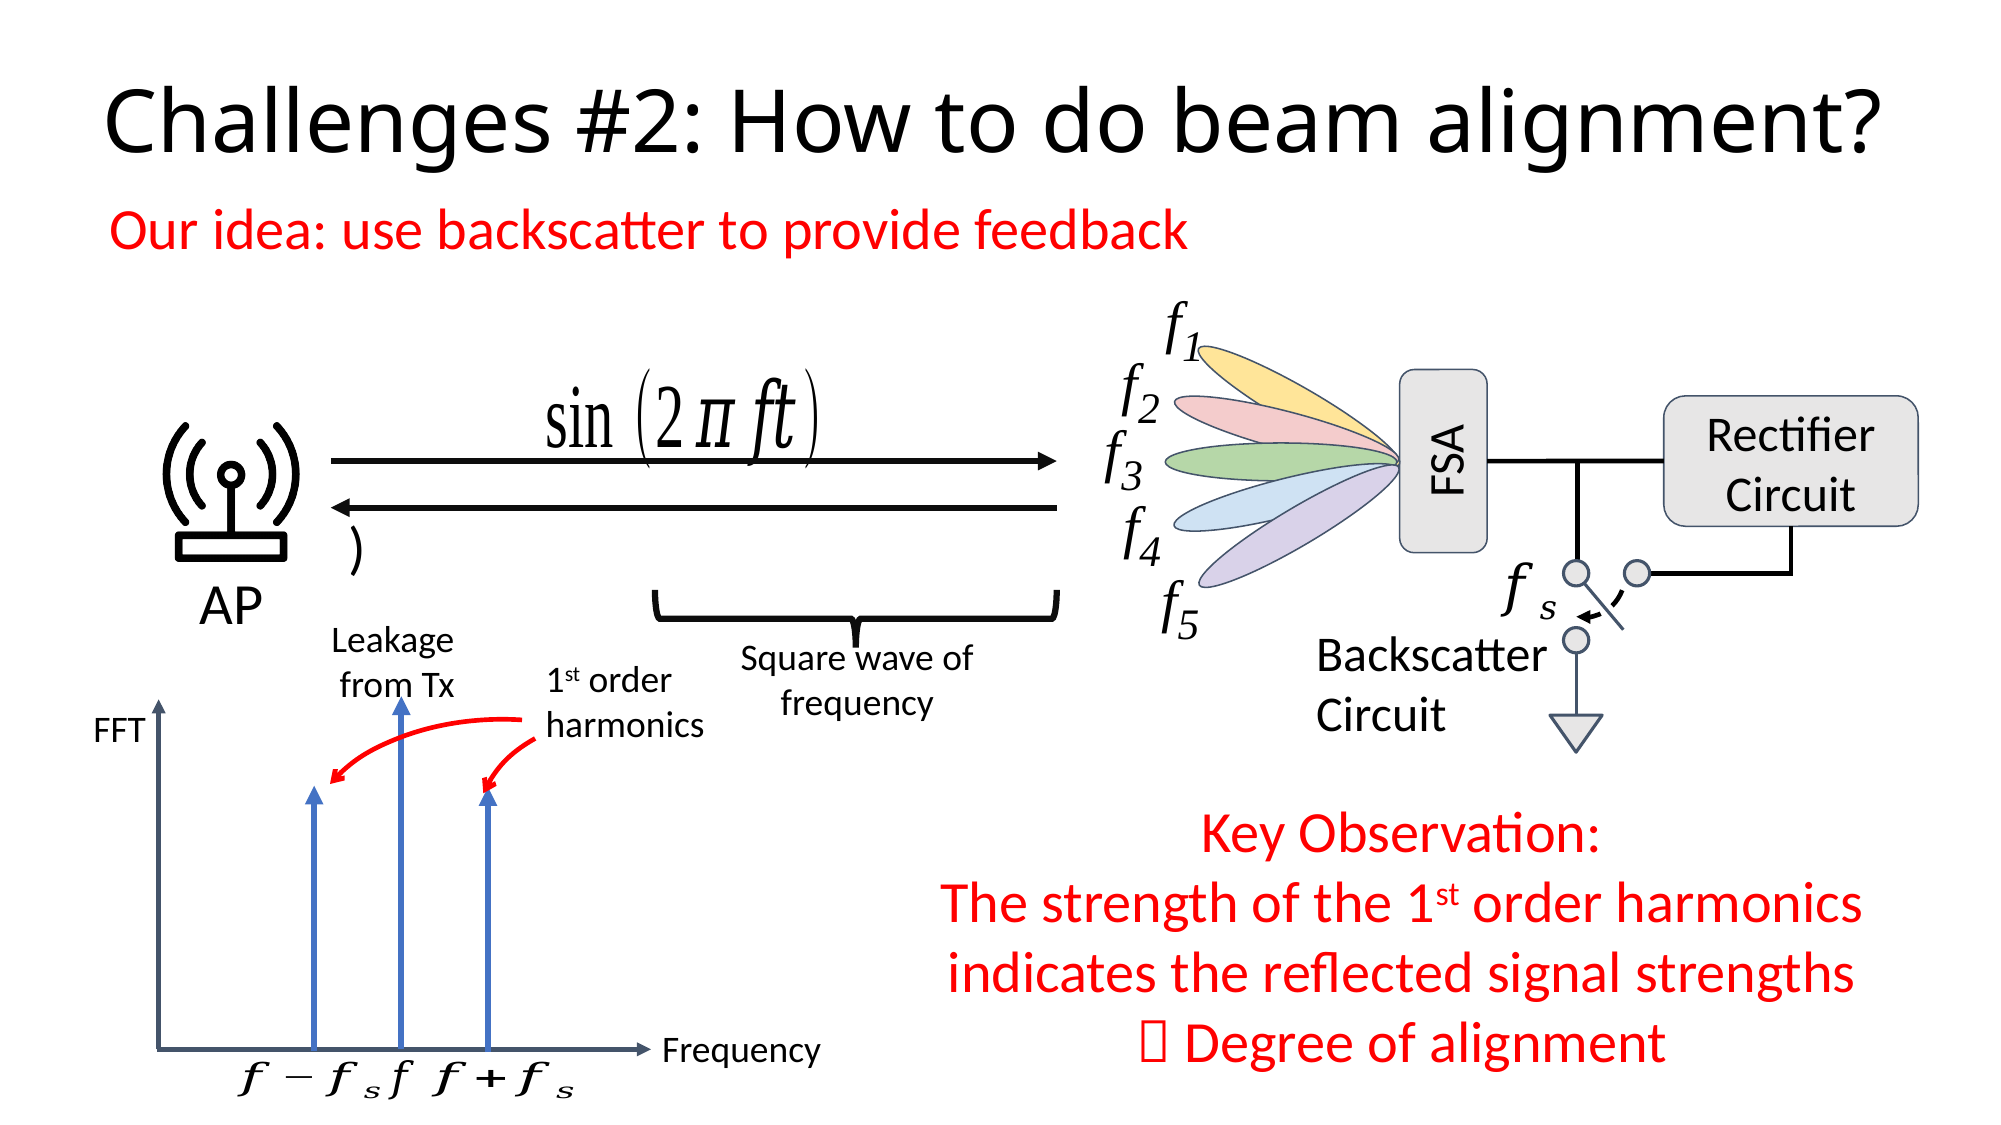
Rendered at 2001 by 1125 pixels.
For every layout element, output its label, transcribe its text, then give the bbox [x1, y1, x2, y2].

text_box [328, 490, 1130, 602]
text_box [330, 361, 1057, 473]
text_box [161, 422, 301, 613]
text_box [78, 697, 310, 1079]
text_box Challenges #2: How to do beam alignment? [87, 61, 1951, 188]
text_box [233, 785, 575, 1104]
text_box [610, 589, 1113, 732]
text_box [1085, 247, 1488, 658]
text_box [1301, 461, 1792, 753]
text_box Leakage from Tx [264, 607, 530, 697]
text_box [310, 647, 775, 934]
text_box Key Observation: The strength of the 1st order harmonics indicates the reflected signal strengths  Degree of alignment [849, 787, 1955, 1082]
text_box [575, 697, 843, 1079]
text_box Rectifier Circuit [1663, 395, 1919, 527]
text_box Our idea: use backscatter to provide feedback [94, 184, 1905, 269]
